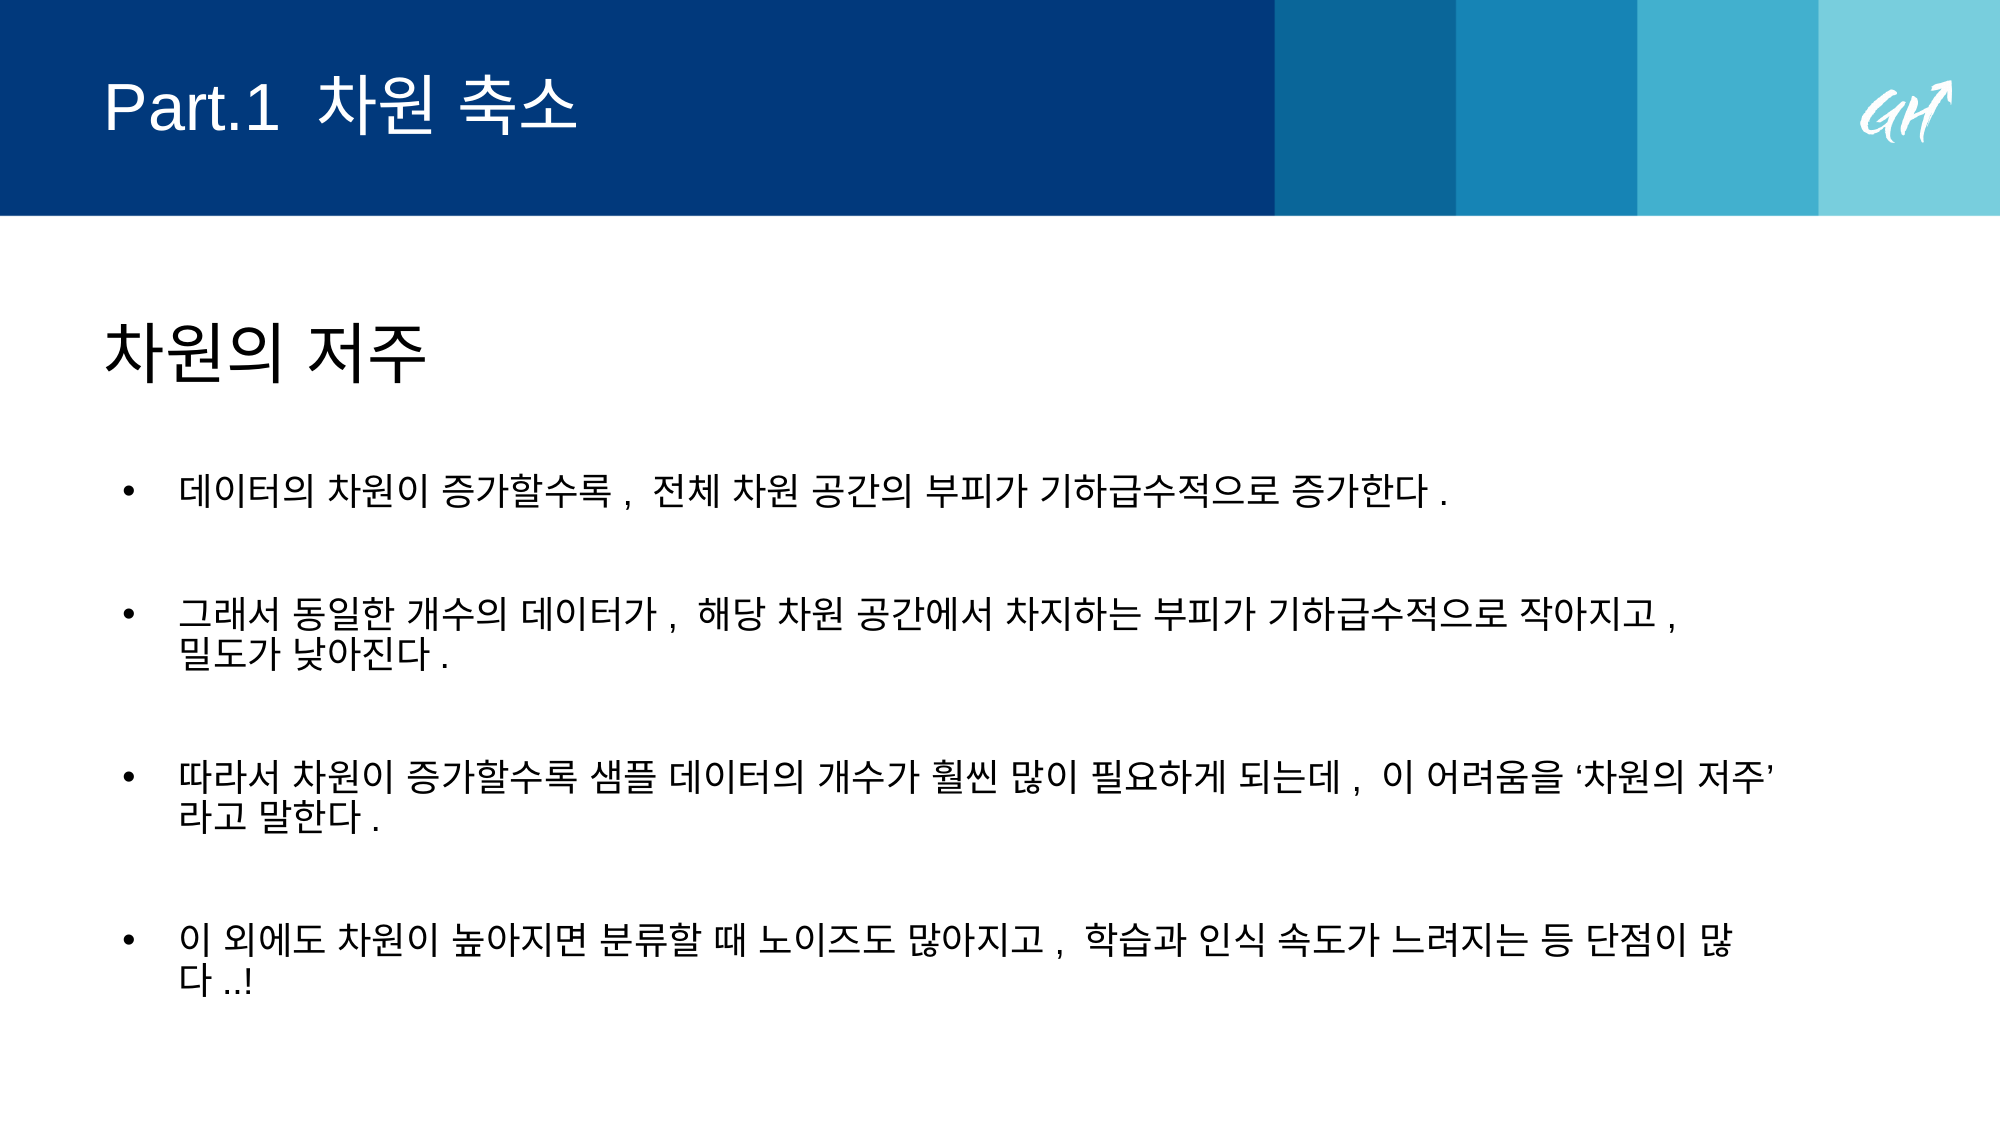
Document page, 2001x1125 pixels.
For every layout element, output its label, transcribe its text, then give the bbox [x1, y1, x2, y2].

picture [0, 0, 2000, 1125]
text_box 차원의 저주 [88, 248, 1814, 465]
text_box 데이터의 차원이 증가할수록, 전체 차원 공간의 부피가 기하급수적으로 증가한다. 그래서 동일한 개수의 데이터가, 해당 차원 공간에서 차지하는 부피가 기하급수적으로 작아지고, 밀도가 낮아진다. 따라서 차원이 증가할수록 샘플 데이터의 개수가 훨씬 많이 필요하게 되는데, 이 어려움을 ‘차원의 저주’라고 말한다. 이 외에도 차원이 높아지면 분류할 때 노이즈도 많아지고, 학습과 인식 속도가 느려지는 등 단점이 많다..! [88, 465, 1814, 1125]
title Part.1 차원 축소 [88, 0, 1814, 218]
